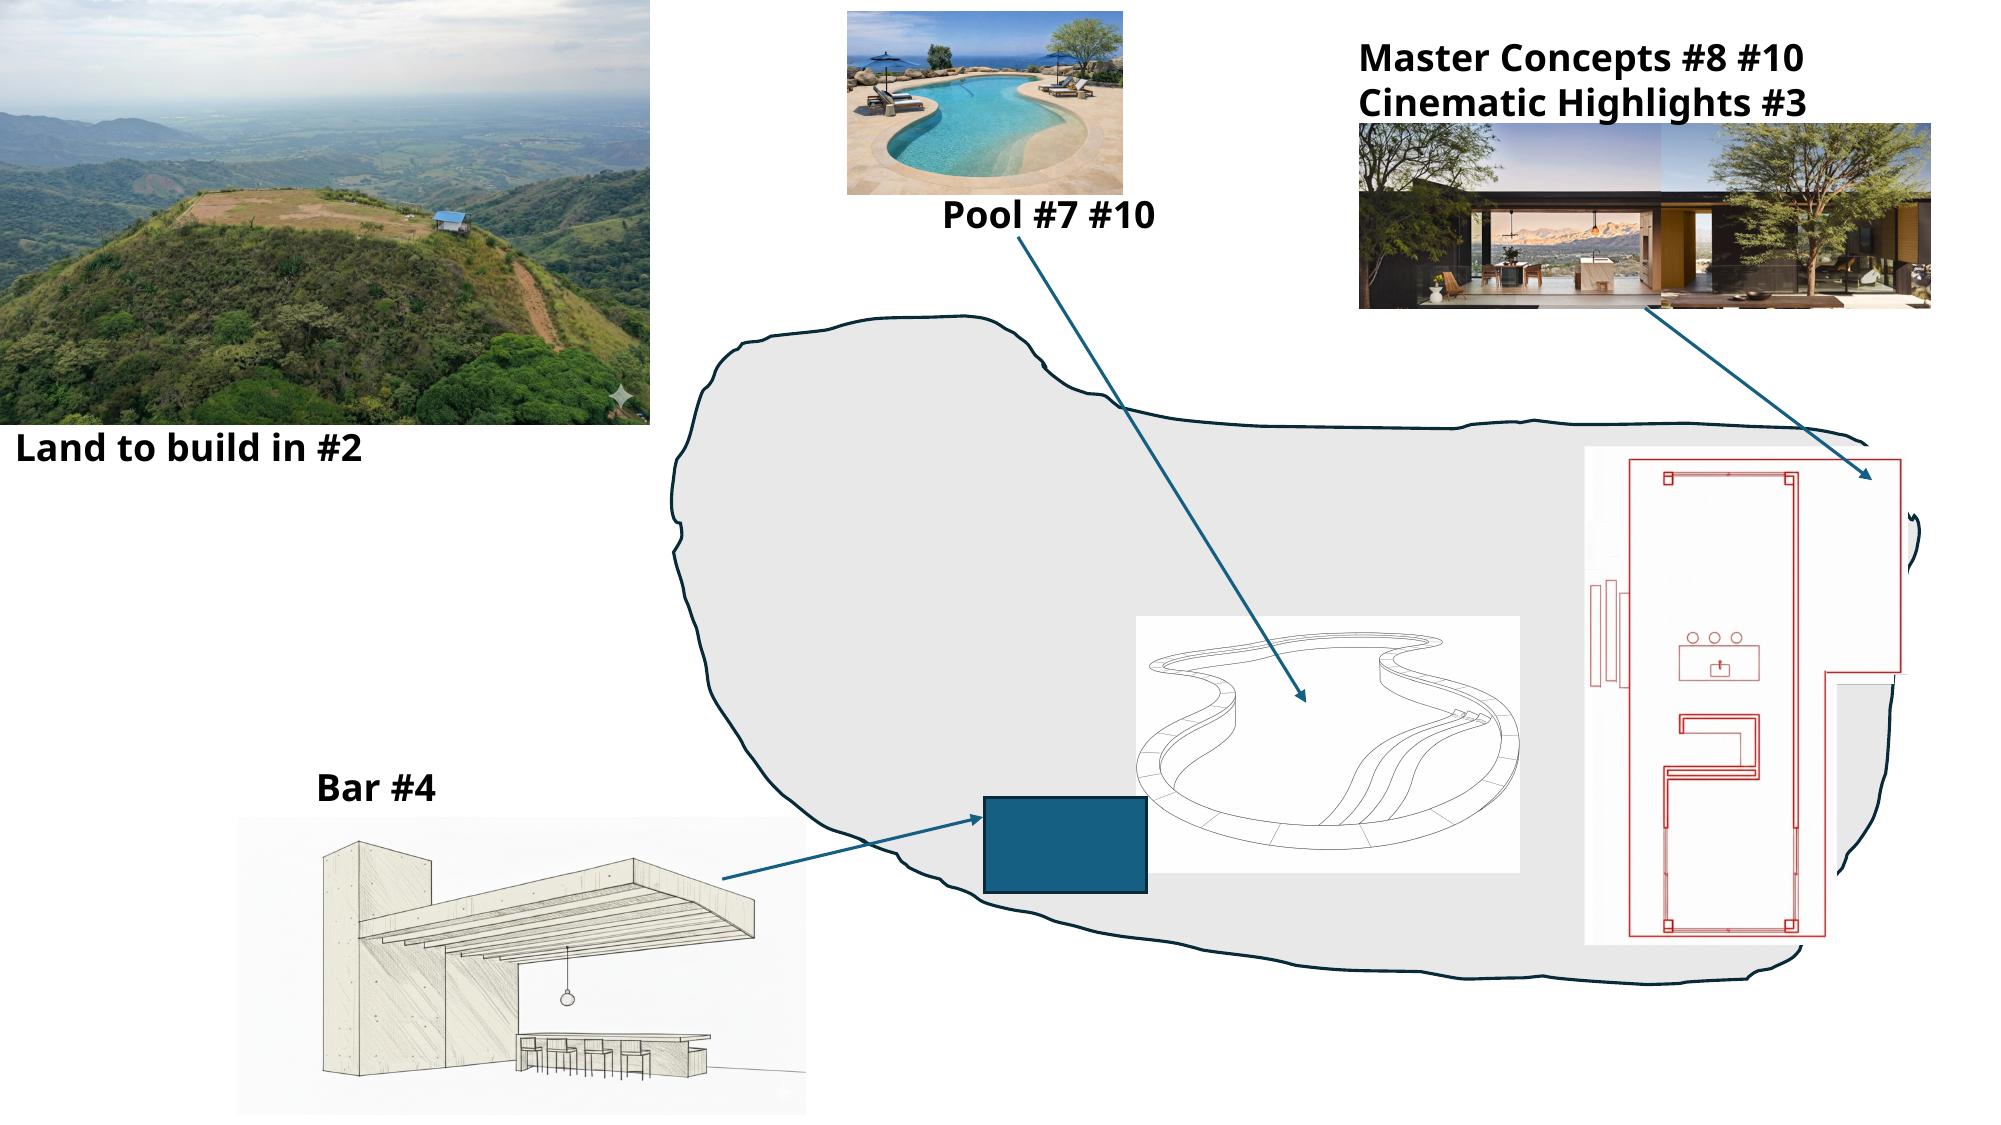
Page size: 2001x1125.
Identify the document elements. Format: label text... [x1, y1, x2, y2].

picture [846, 10, 1124, 196]
text_box [983, 796, 1148, 894]
text_box [1307, 418, 1644, 616]
picture [0, 0, 651, 425]
text_box [669, 314, 1135, 756]
text_box Master Concepts #8 #10 Cinematic Highlights #3 [1343, 26, 2000, 132]
text_box Land to build in #2 [0, 416, 1010, 477]
picture [237, 816, 807, 1115]
text_box Bar #4 [301, 756, 1135, 816]
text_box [721, 816, 984, 880]
text_box [937, 858, 1804, 987]
text_box [1908, 511, 1921, 533]
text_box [1644, 307, 1873, 481]
text_box Pool #7 #10 [1932, 183, 1937, 244]
text_box Pool #7 #10 [927, 183, 1358, 244]
picture [1358, 122, 1932, 309]
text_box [1017, 236, 1307, 704]
picture [1135, 447, 1996, 945]
